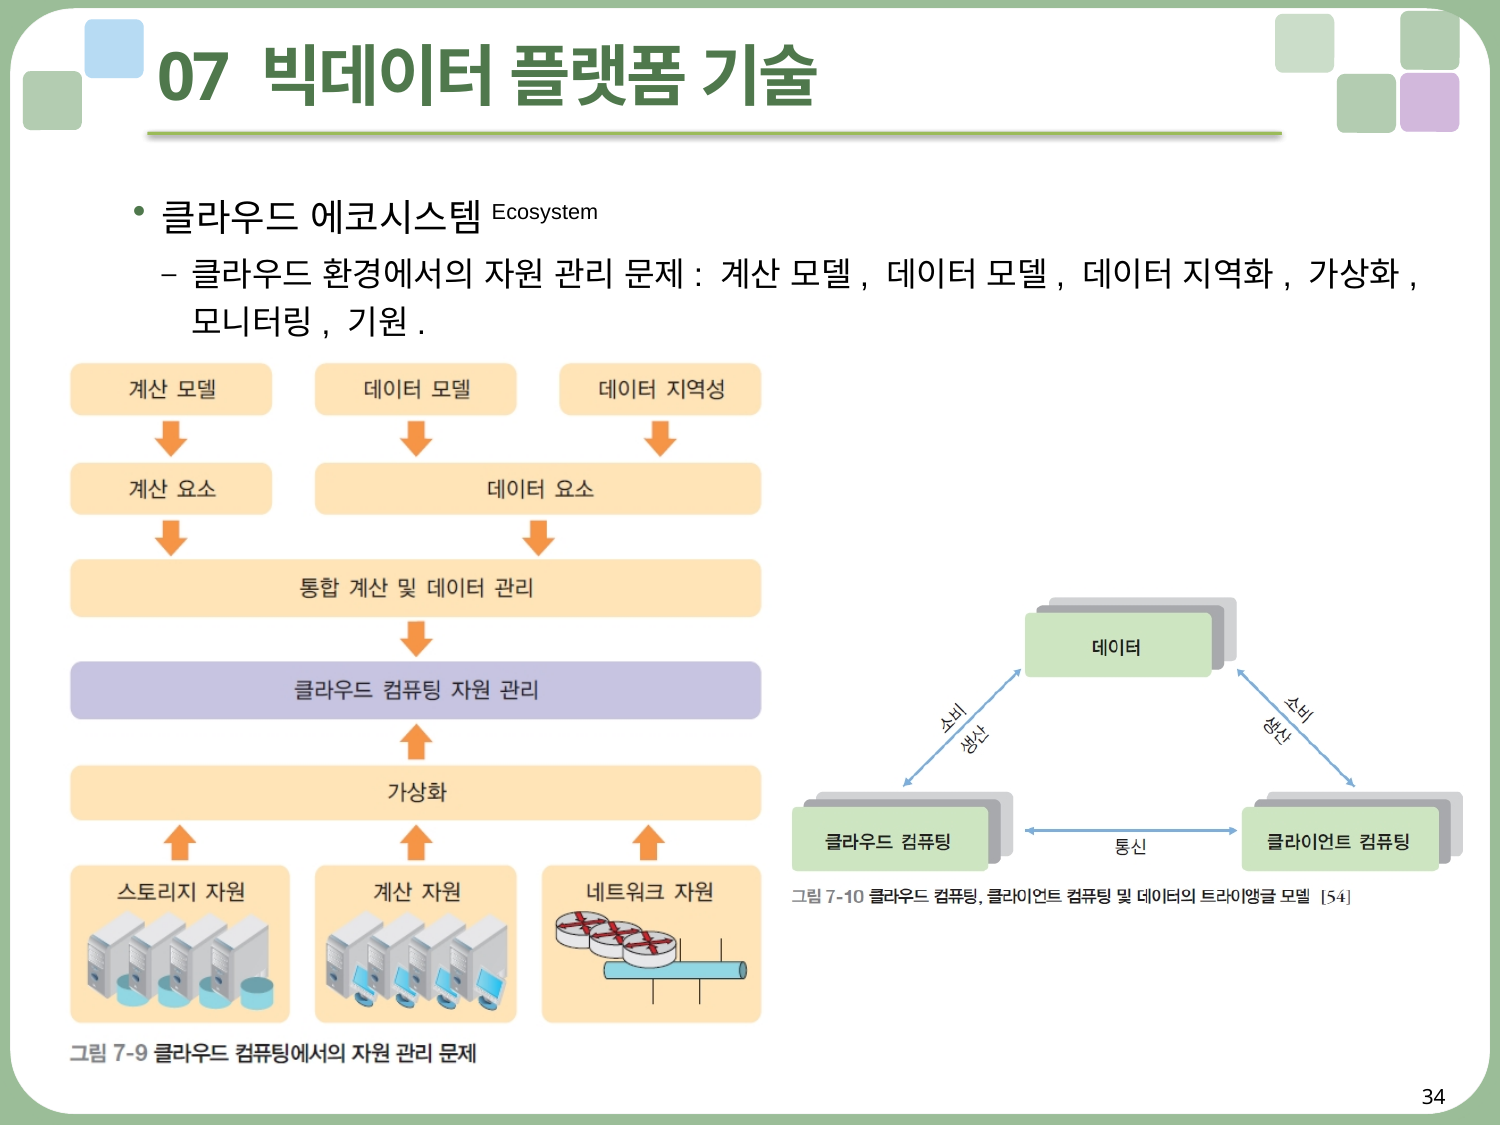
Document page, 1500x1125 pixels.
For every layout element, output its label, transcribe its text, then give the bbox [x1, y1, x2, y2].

title 07 빅데이터 플랫폼 기술 [142, 25, 1459, 123]
picture [0, 0, 1500, 1125]
list 클라우드 에코시스템Ecosystem 클라우드 환경에서의 자원 관리 문제: 계산 모델, 데이터 모델, 데이터 지역화, 가상화, 모니터링, 기원. [29, 172, 1459, 1083]
